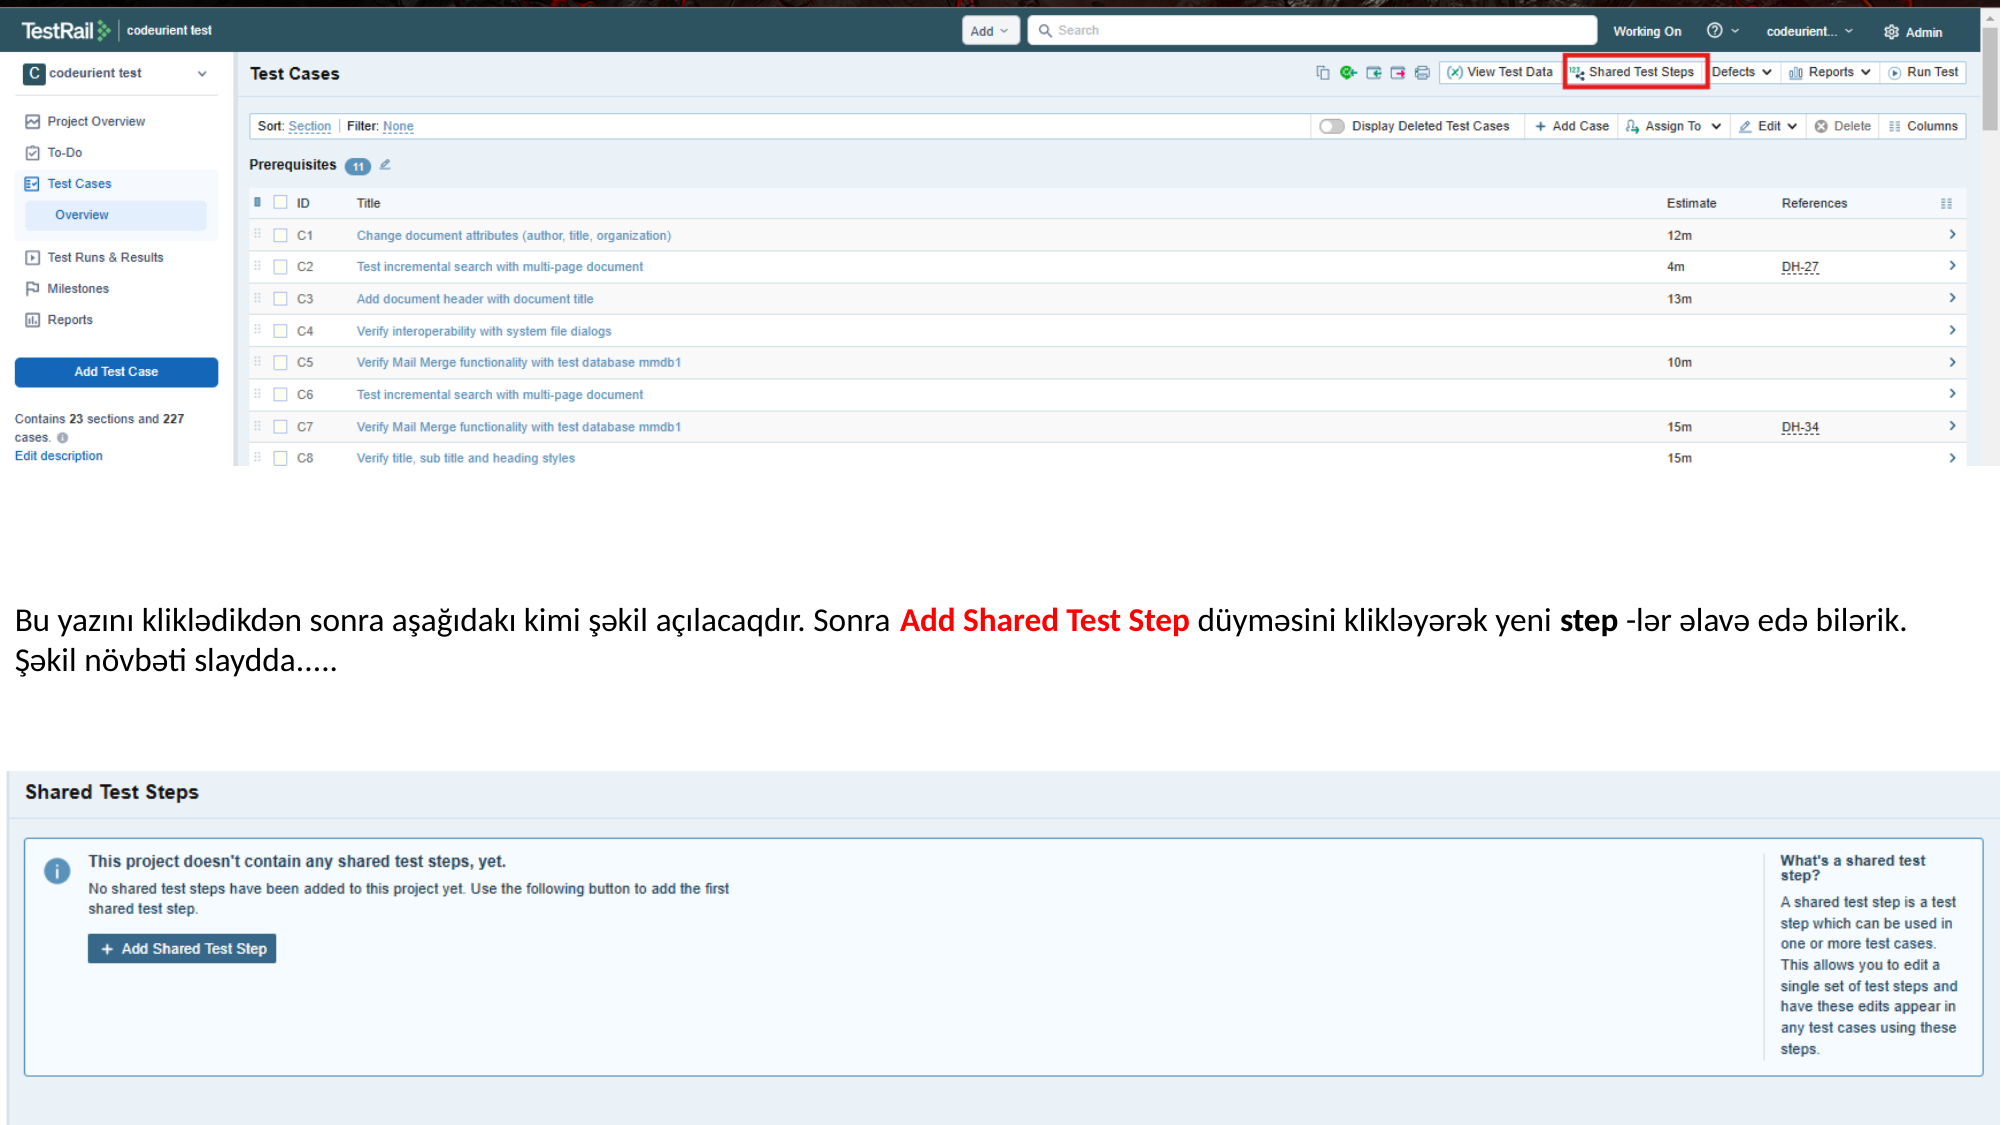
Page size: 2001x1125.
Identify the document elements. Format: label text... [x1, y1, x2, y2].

text_box Bu yazını kliklədikdən sonra aşağıdakı kimi şəkil açılacaqdır. Sonra Add Shared Test Step düyməsini klikləyərək yeni step -lər əlavə edə bilərik. Şəkil növbəti slaydda..... [0, 590, 1966, 686]
picture [0, 0, 2000, 466]
picture [0, 771, 2000, 1125]
